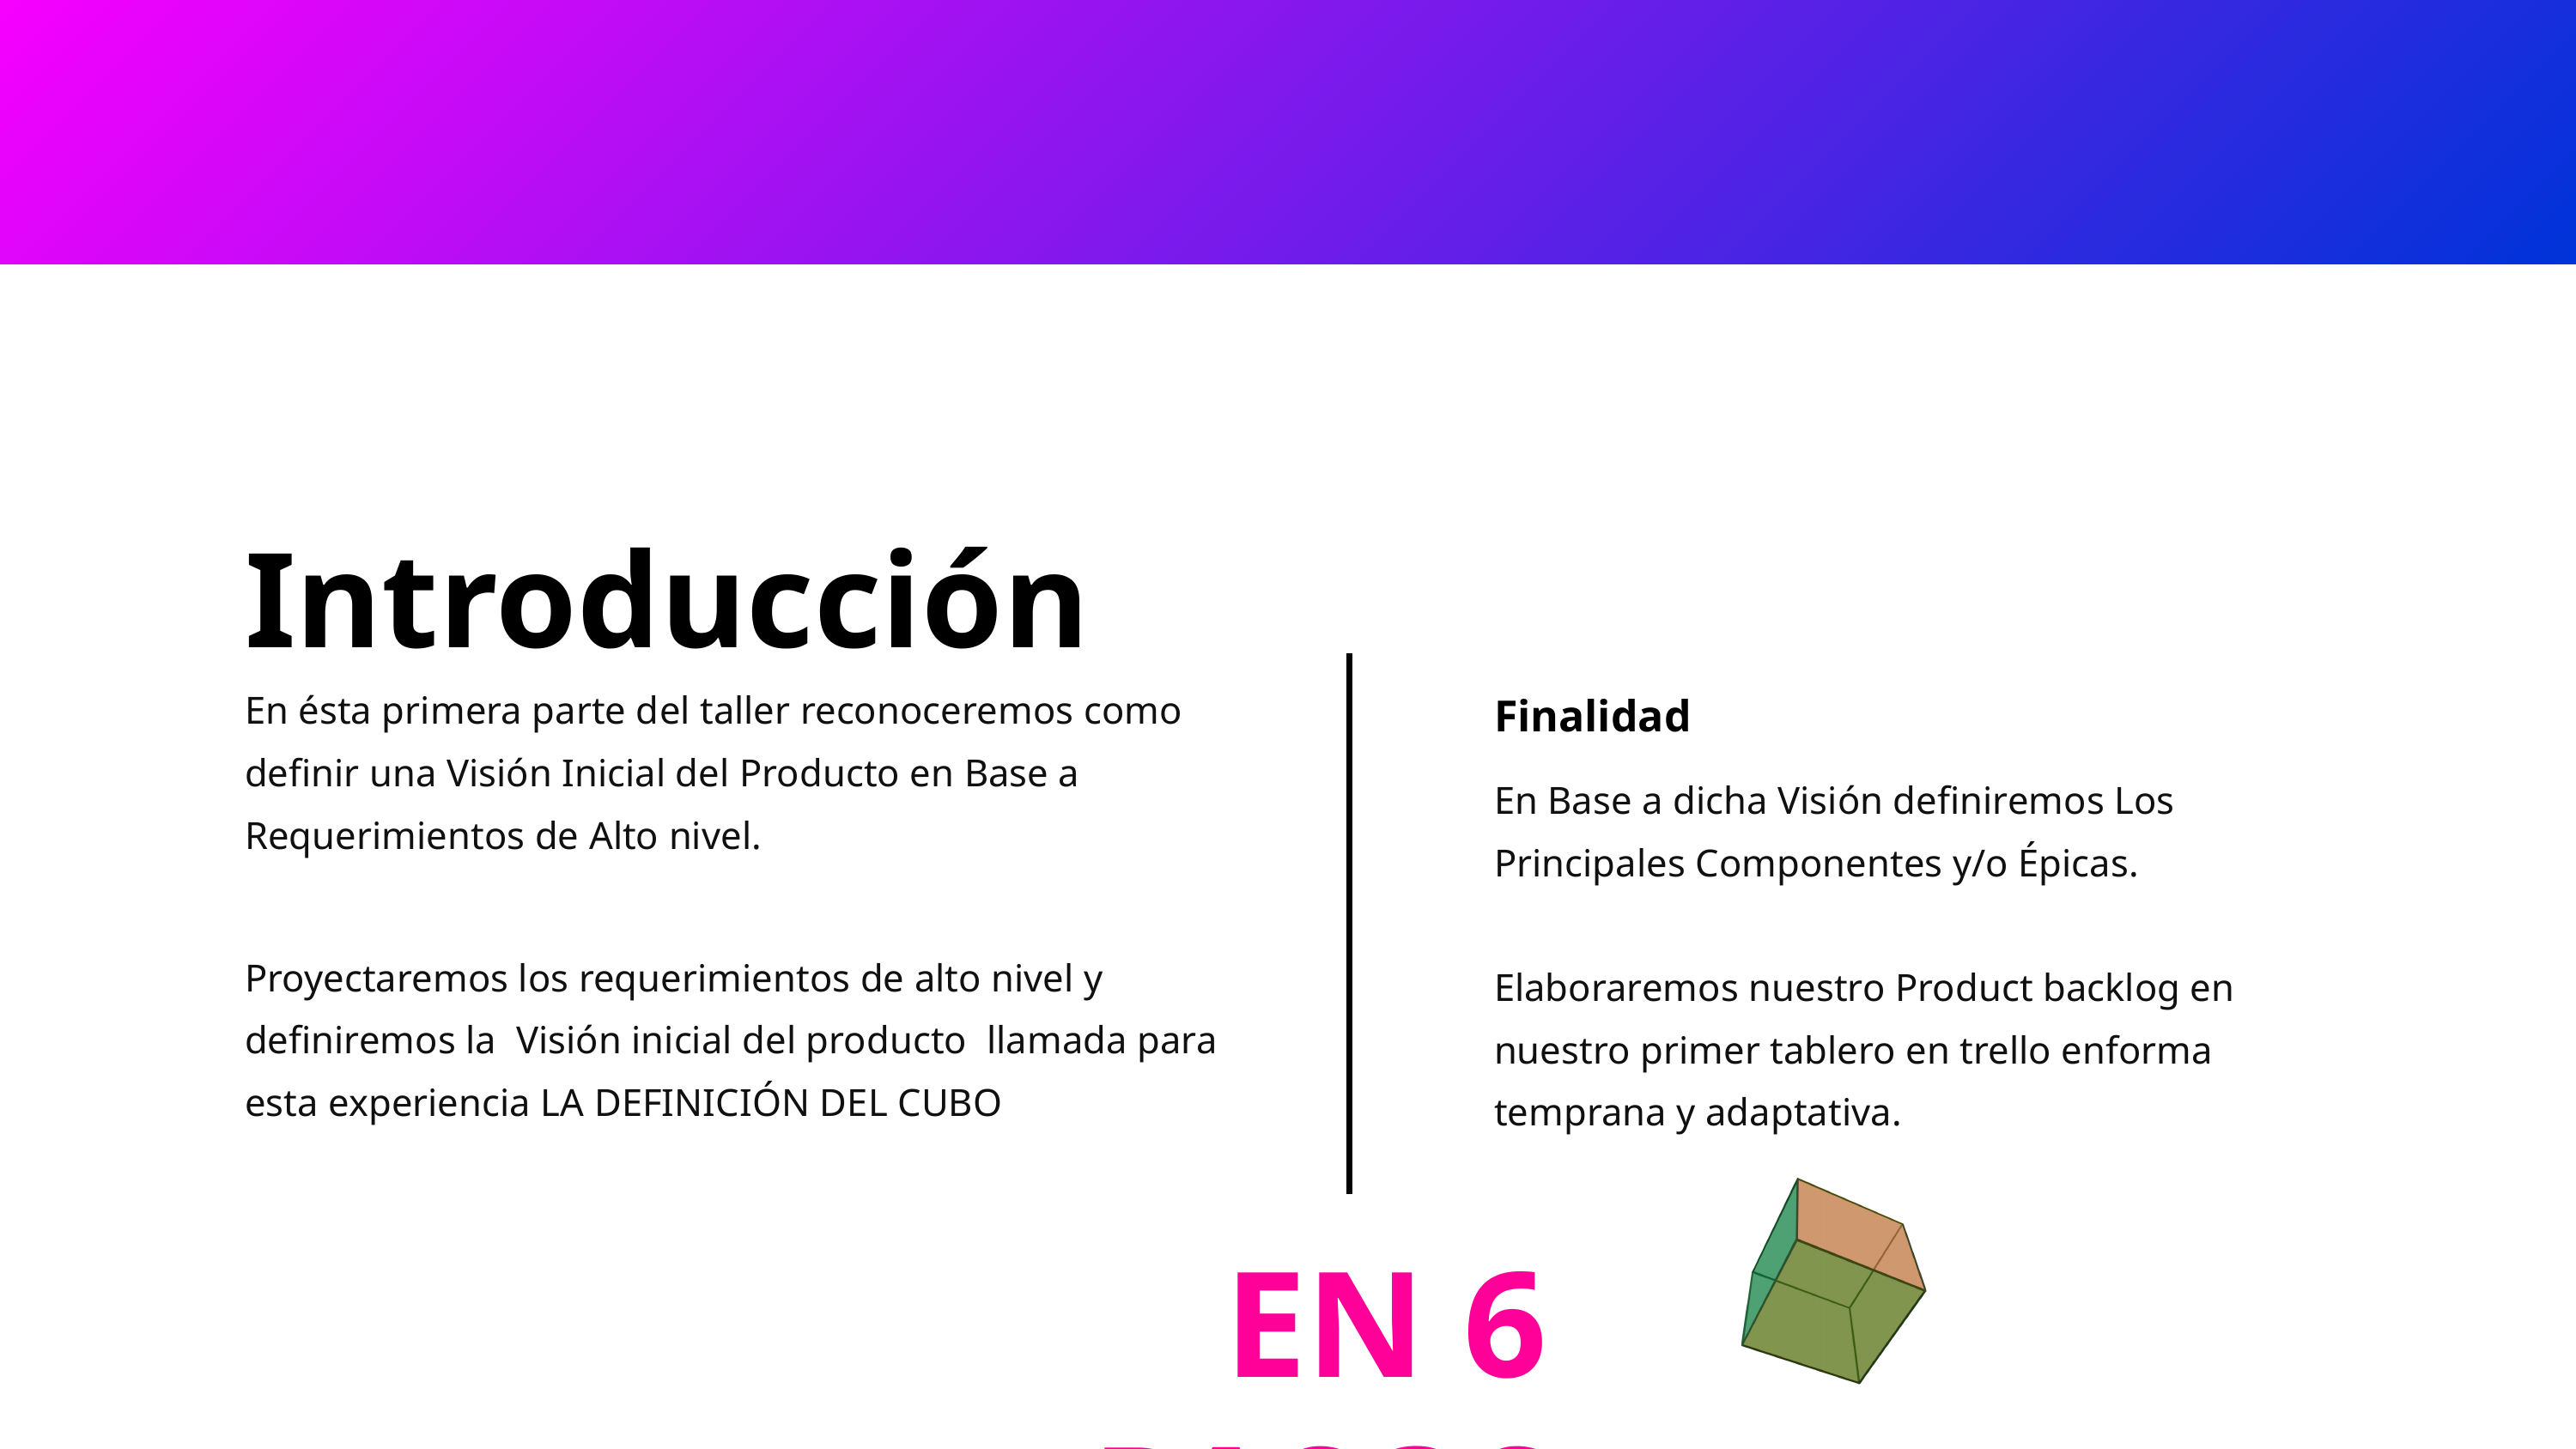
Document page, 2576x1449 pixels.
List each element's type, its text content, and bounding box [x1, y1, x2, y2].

text_box EN 6 PASOS... [960, 1230, 1812, 1449]
text_box Introducción [244, 453, 1428, 675]
text_box [1741, 1178, 1927, 1385]
text_box En ésta primera parte del taller reconoceremos como definir una Visión Inicial del Producto en Base a Requerimientos de Alto nivel. [245, 669, 1259, 857]
text_box En Base a dicha Visión definiremos Los Principales Componentes y/o Épicas. Elaboraremos nuestro Product backlog en nuestro primer tablero en trello enforma temprana y adaptativa. [1494, 759, 2330, 1134]
text_box Finalidad [1494, 668, 2129, 741]
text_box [0, 0, 2576, 264]
text_box Proyectaremos los requerimientos de alto nivel y definiremos la Visión inicial del producto llamada para esta experiencia LA DEFINICIÓN DEL CUBO [245, 937, 1259, 1125]
